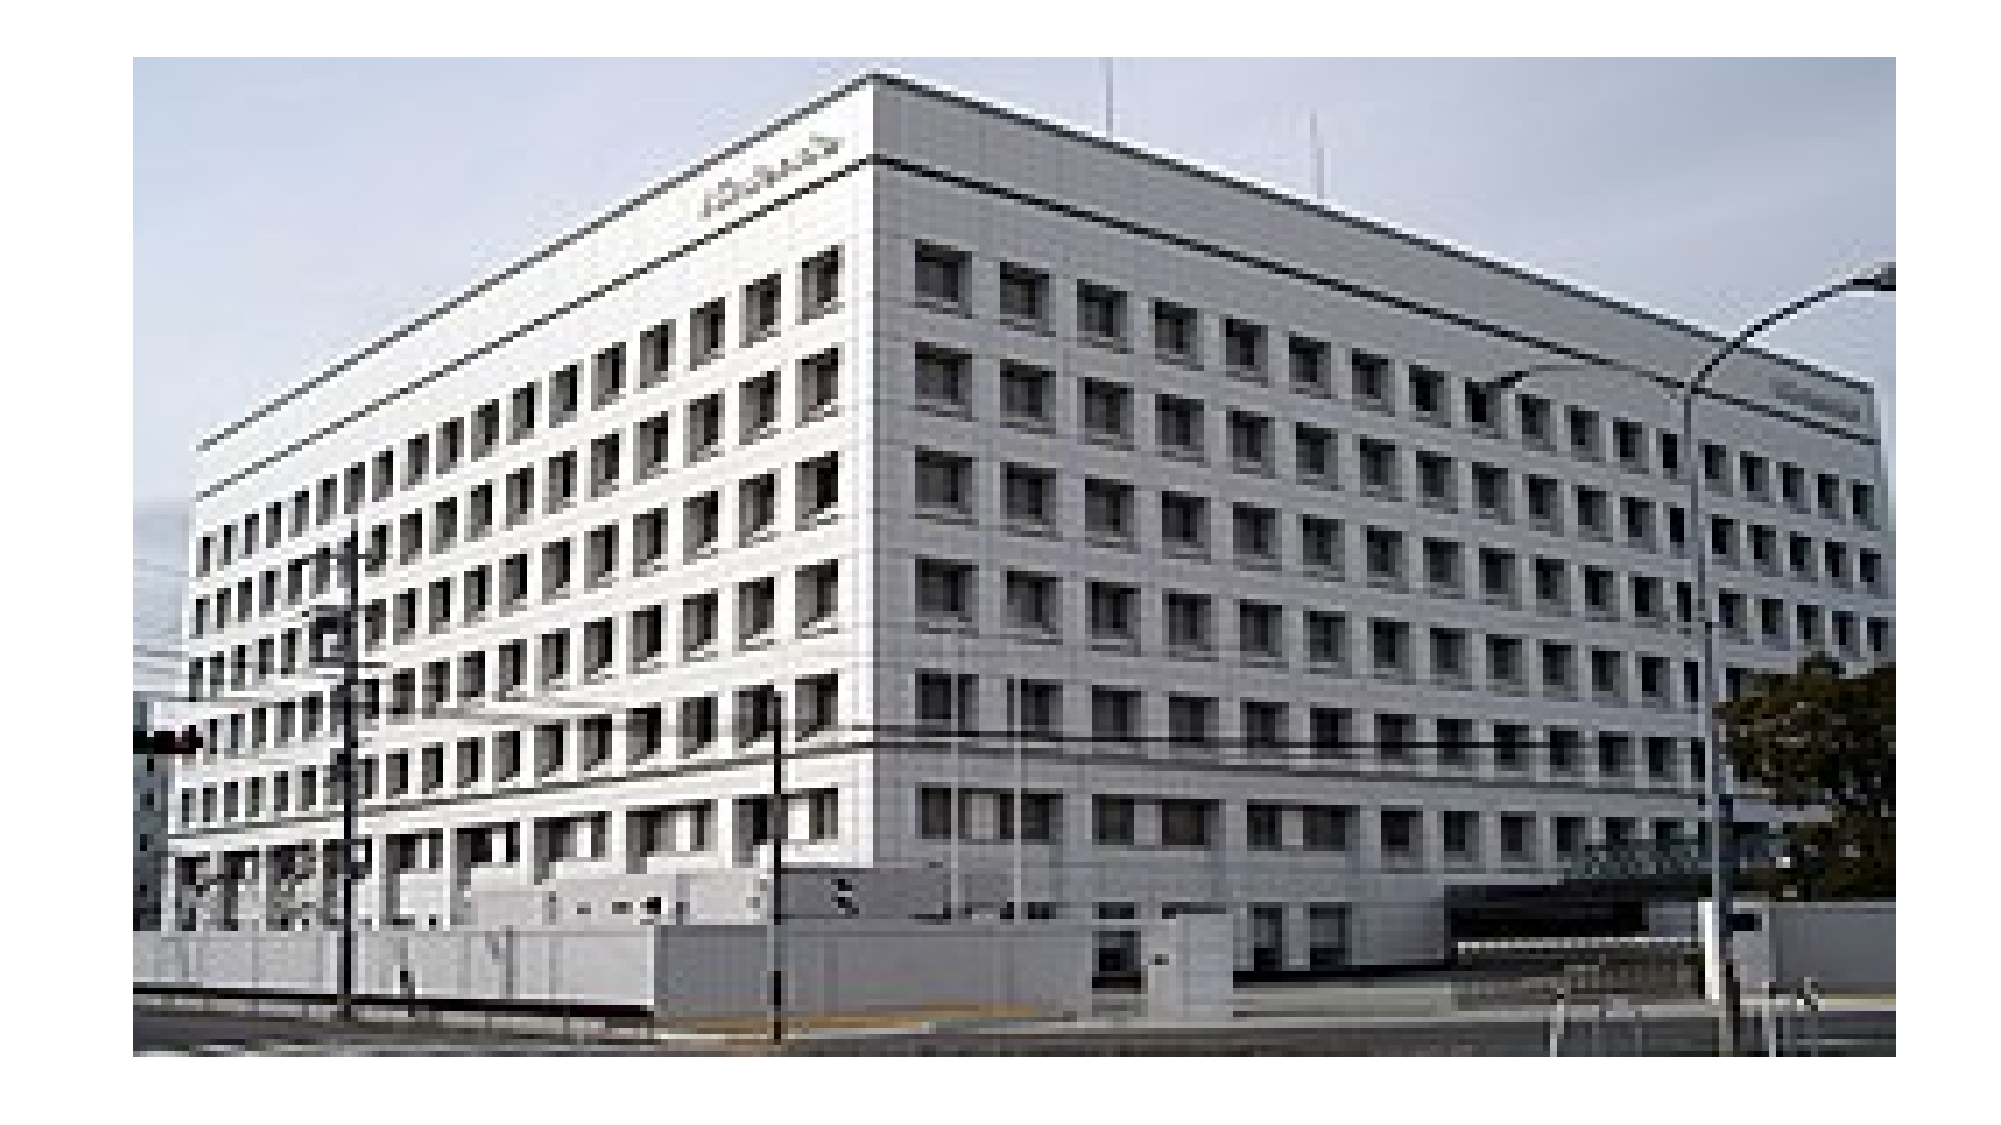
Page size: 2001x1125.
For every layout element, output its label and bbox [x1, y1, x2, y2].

picture [133, 57, 1896, 1058]
